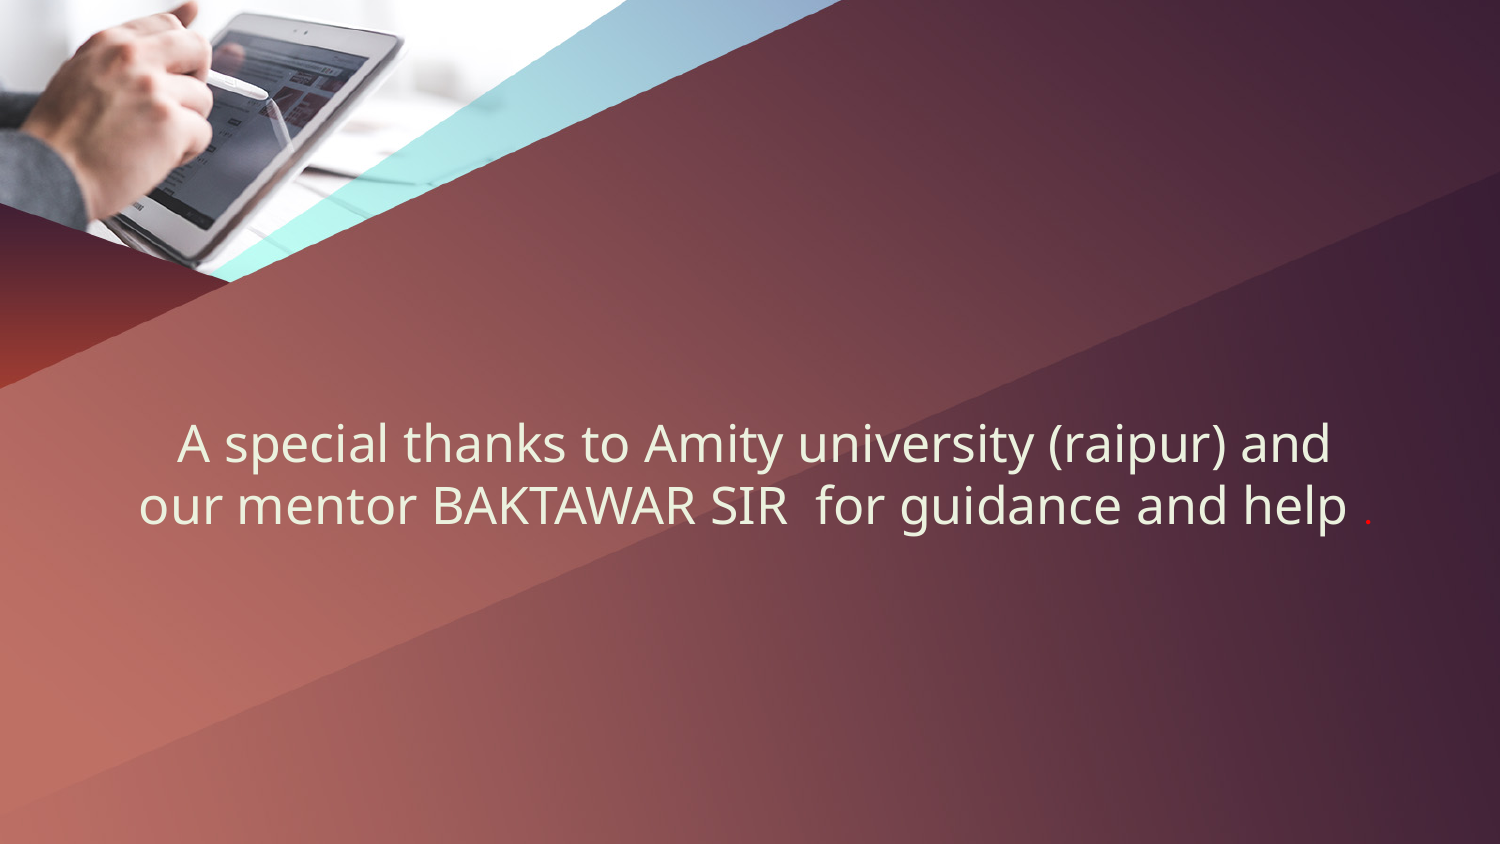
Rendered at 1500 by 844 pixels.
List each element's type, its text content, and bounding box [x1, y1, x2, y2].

picture [0, 0, 1500, 844]
list A special thanks to Amity university (raipur) and our mentor BAKTAWAR SIR for guidance and help . [118, 357, 1394, 543]
